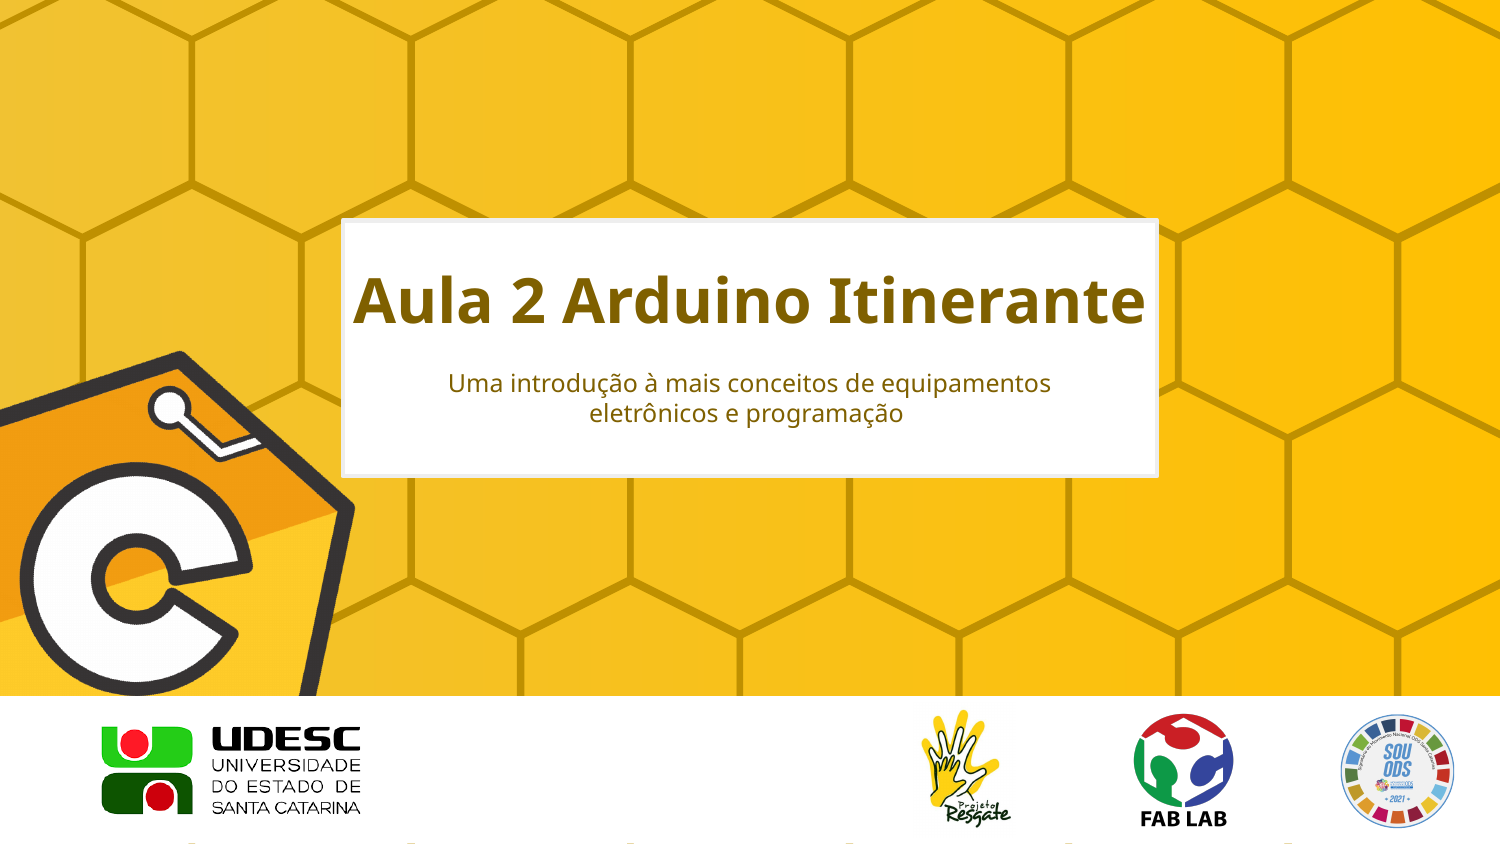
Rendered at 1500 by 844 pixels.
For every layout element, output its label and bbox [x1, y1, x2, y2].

picture [0, 249, 537, 844]
picture [1131, 711, 1235, 828]
text_box [0, 0, 1500, 844]
picture [913, 702, 1016, 838]
picture [1336, 708, 1461, 832]
